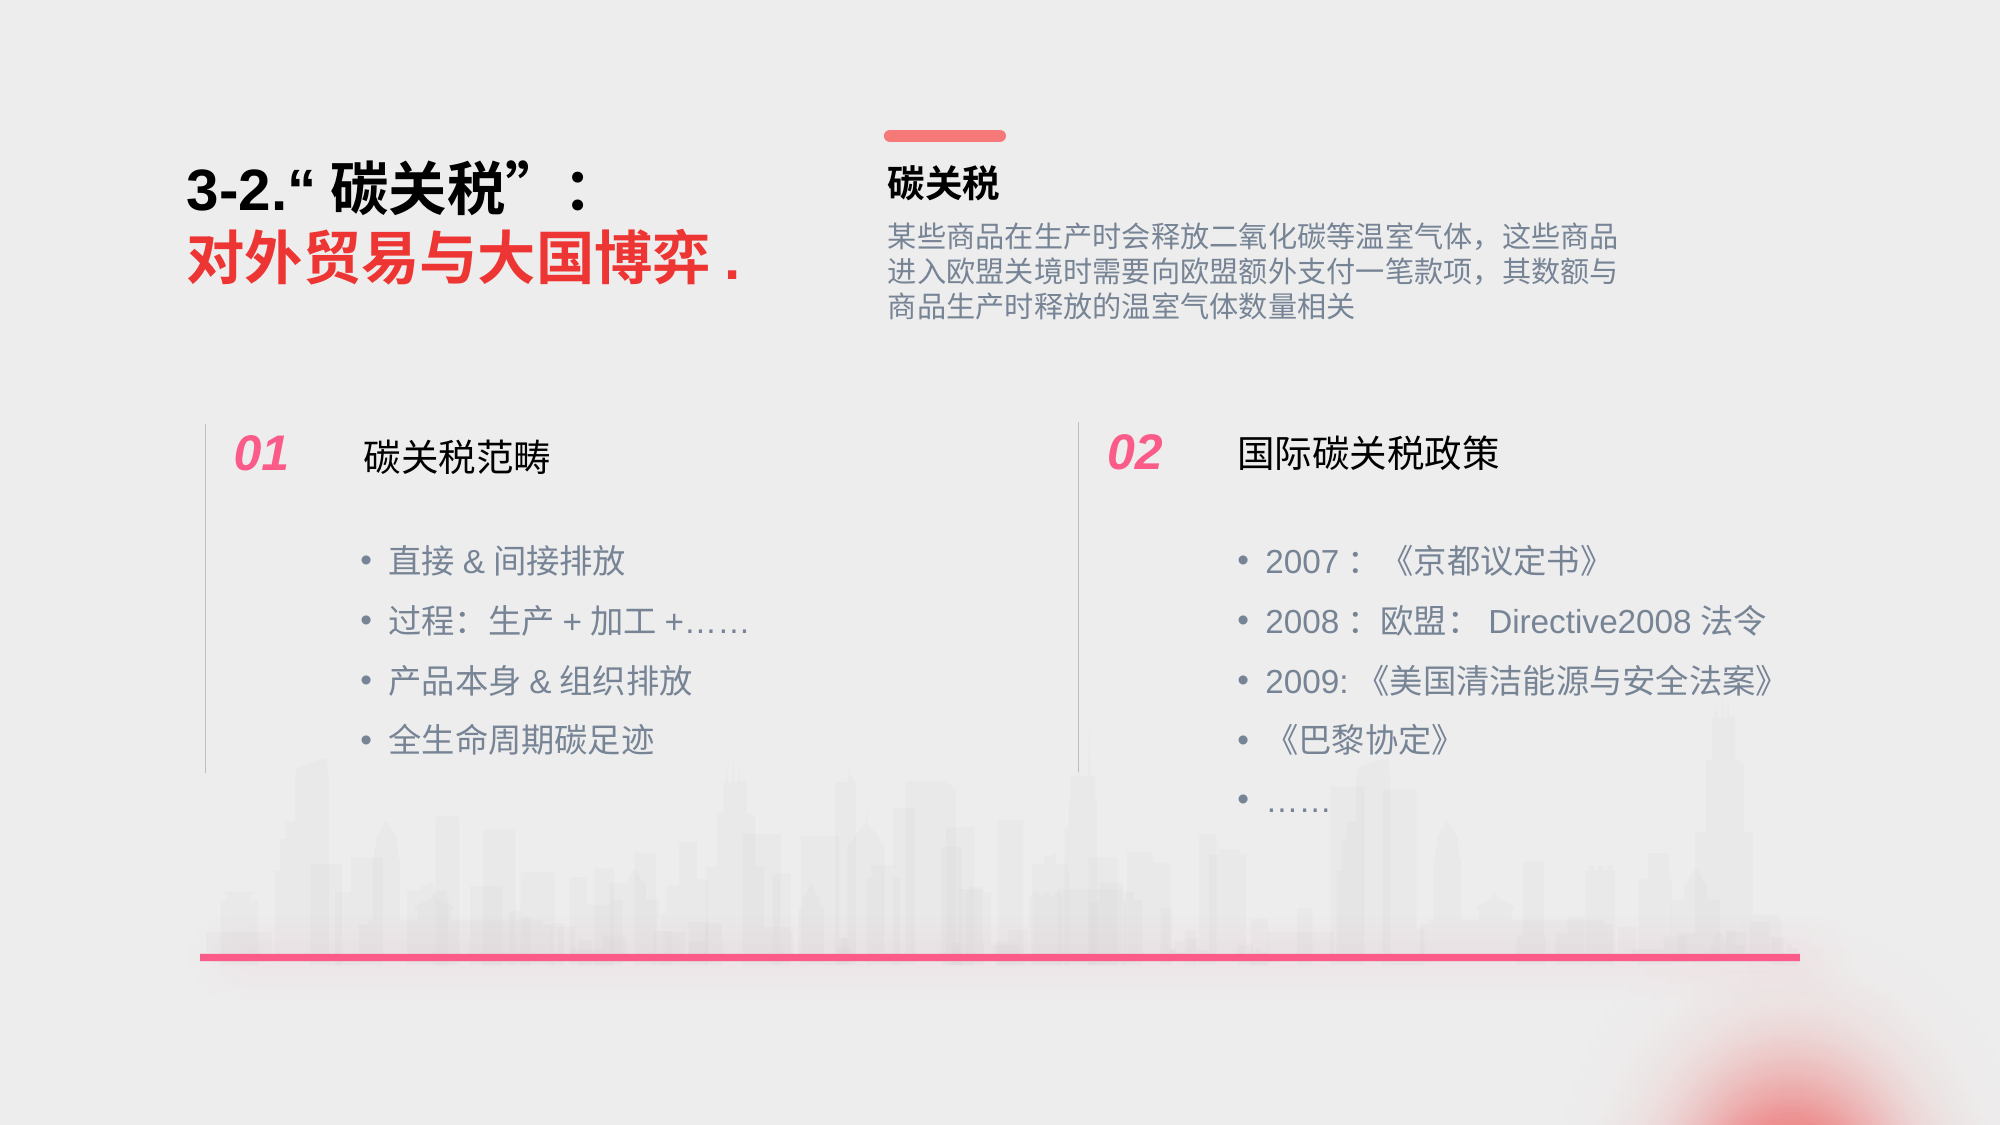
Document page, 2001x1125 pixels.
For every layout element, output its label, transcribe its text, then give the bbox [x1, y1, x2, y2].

text_box 碳关税 [873, 152, 1452, 210]
picture [1541, 880, 2000, 1125]
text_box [205, 413, 782, 774]
text_box 3-2.“碳关税”： 对外贸易与大国博弈. [171, 118, 899, 299]
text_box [199, 684, 1800, 966]
text_box 某些商品在生产时会释放二氧化碳等温室气体，这些商品进入欧盟关境时需要向欧盟额外支付一笔款项，其数额与商品生产时释放的温室气体数量相关 [873, 210, 1655, 331]
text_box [1078, 400, 1897, 862]
